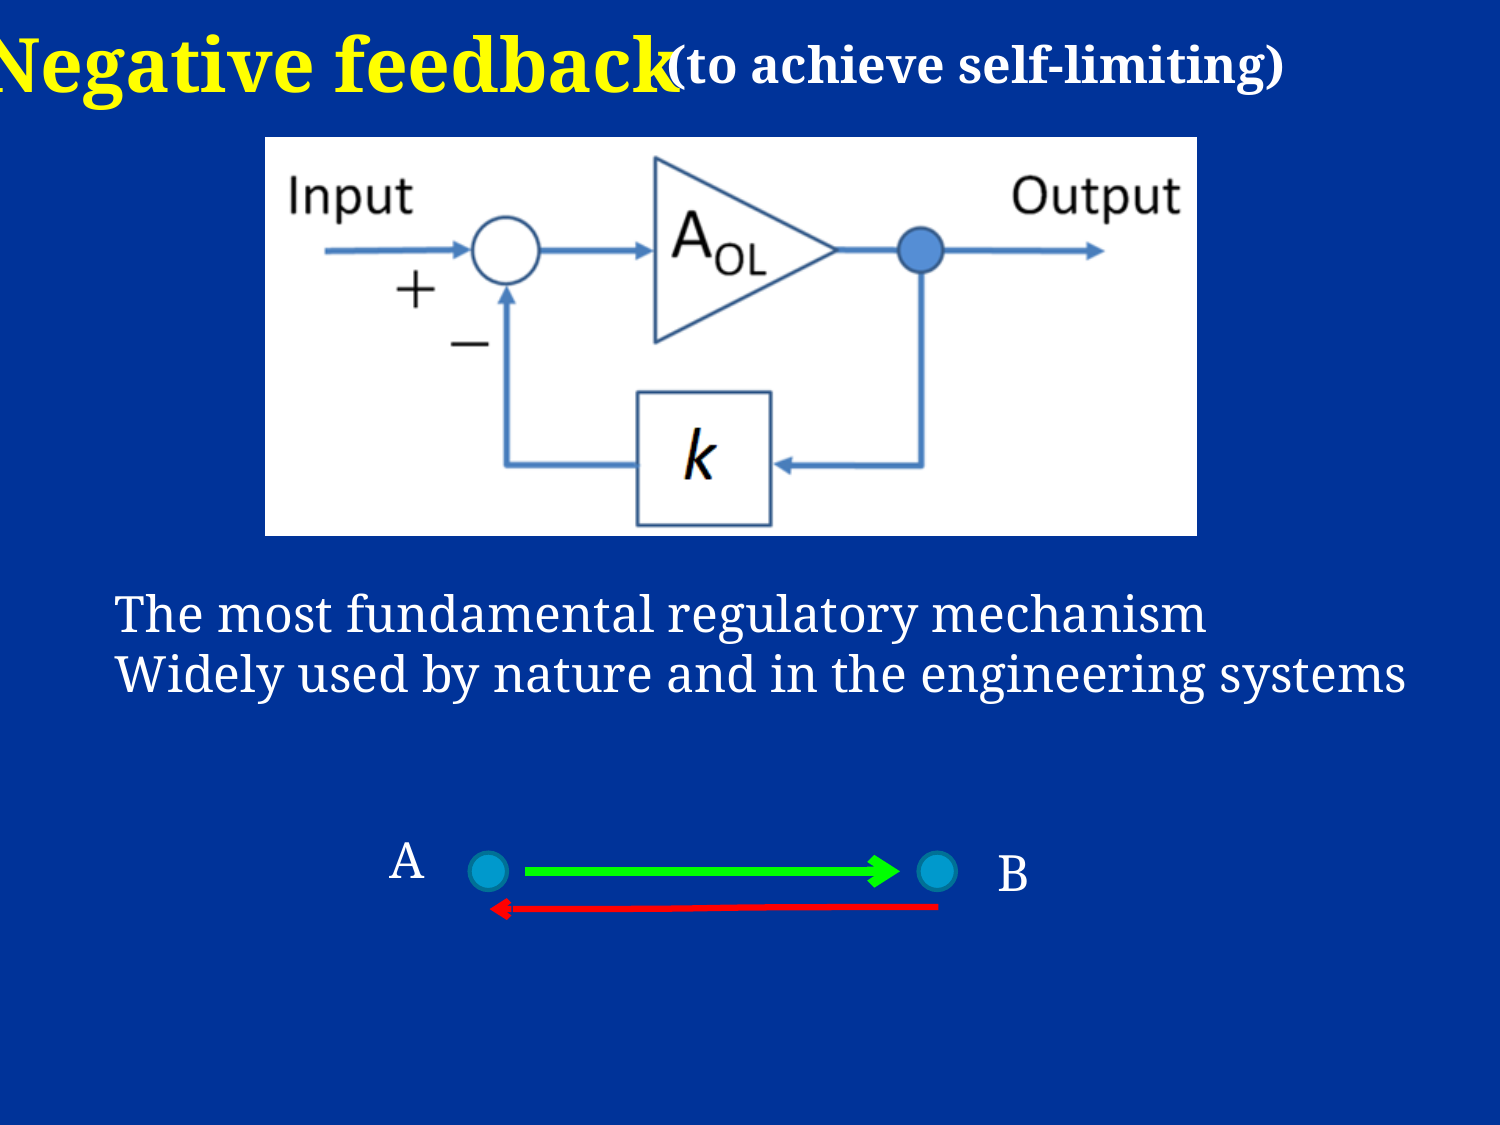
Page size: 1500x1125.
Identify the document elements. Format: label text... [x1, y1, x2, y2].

text_box [916, 850, 959, 893]
text_box (to achieve self-limiting) [652, 26, 1300, 102]
text_box B [982, 833, 1046, 909]
picture [265, 136, 1198, 536]
text_box [467, 850, 510, 893]
text_box A [374, 821, 440, 896]
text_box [712, 683, 716, 870]
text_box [712, 879, 716, 1125]
text_box Negative feedback [0, 10, 696, 116]
text_box The most fundamental regulatory mechanism Widely used by nature and in the engineering systems [100, 574, 1423, 710]
